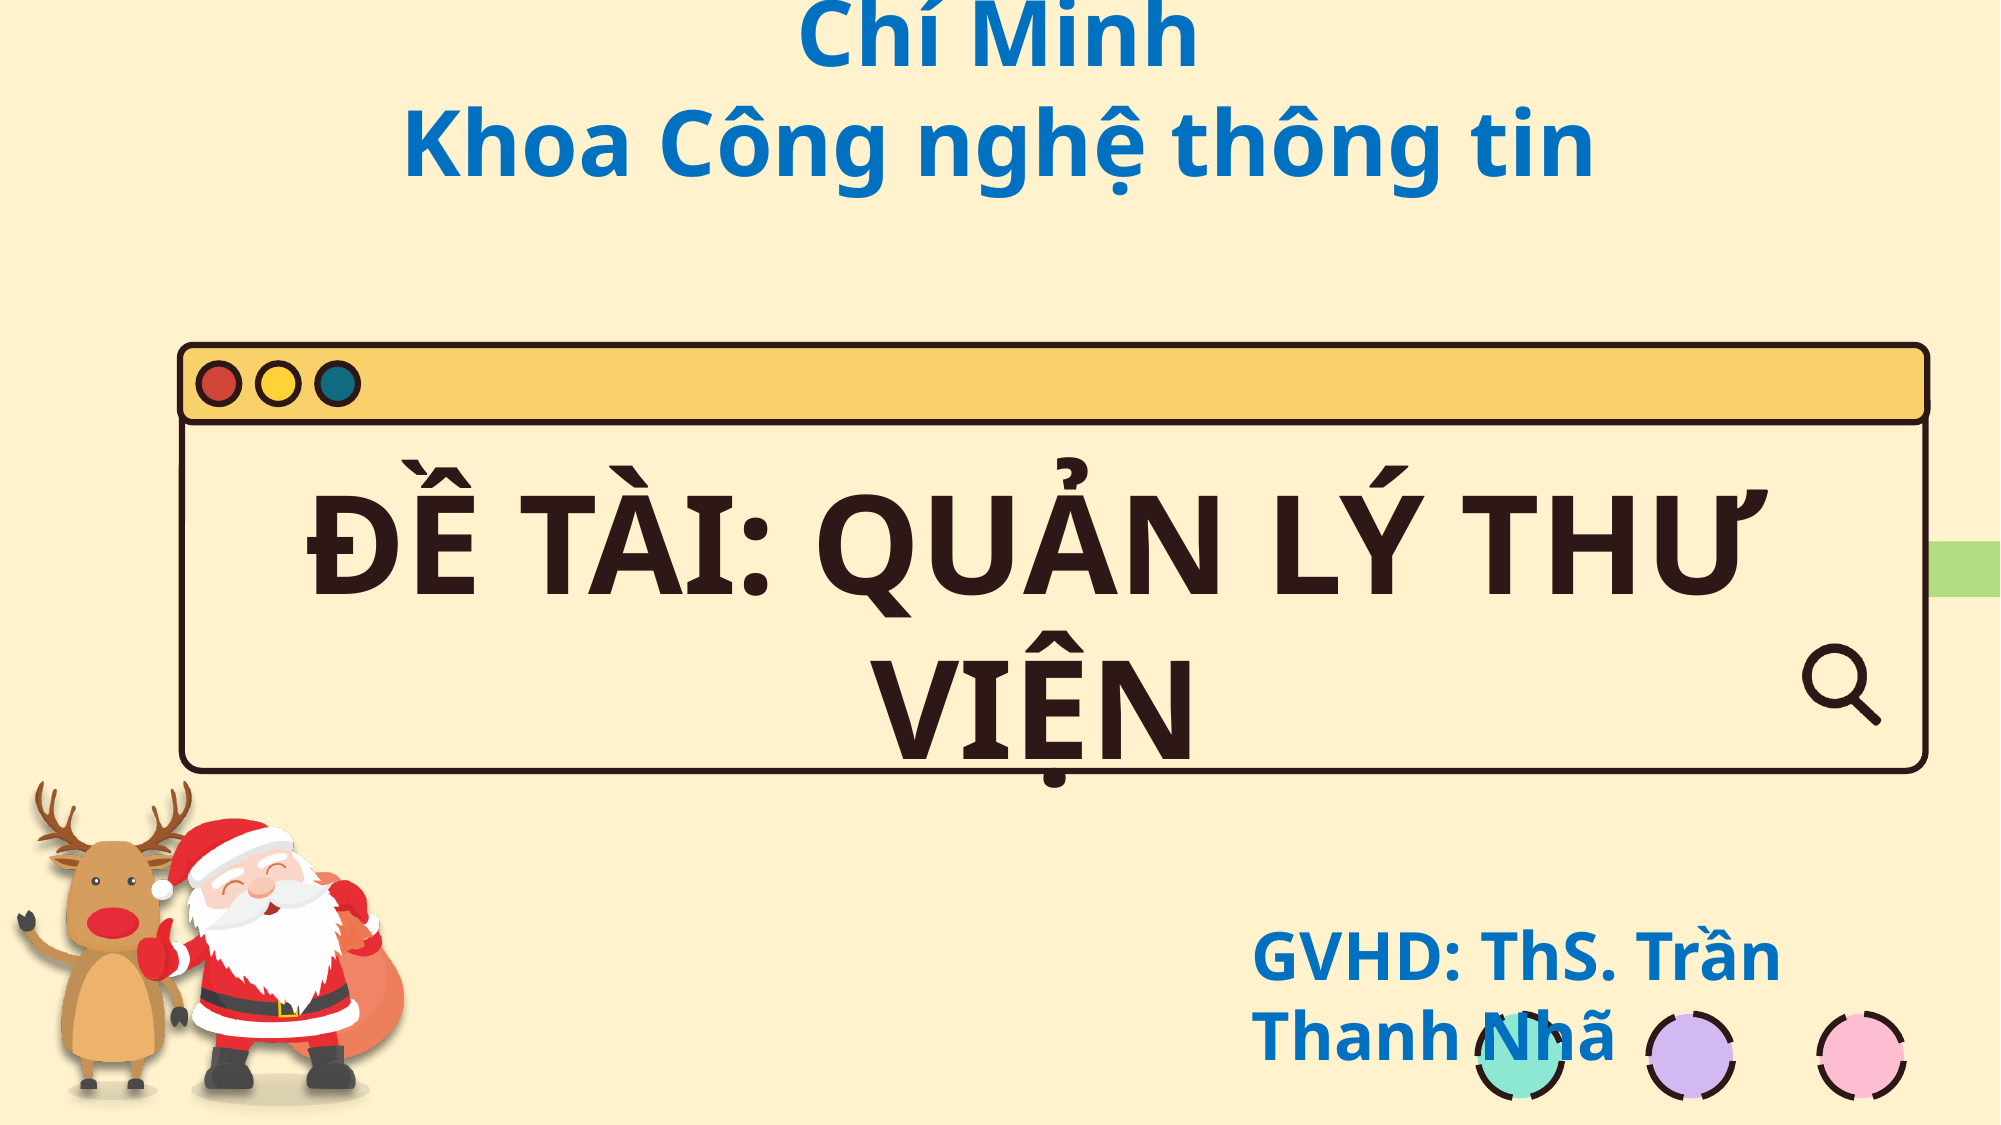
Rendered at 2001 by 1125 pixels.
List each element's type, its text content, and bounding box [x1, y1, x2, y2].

text_box Trường Đại học Sư phạm Thành Phố Hồ Chí Minh Khoa Công nghệ thông tin [2, 0, 1997, 203]
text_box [179, 344, 1928, 771]
text_box [1484, 1081, 1555, 1100]
text_box GVHD: ThS. Trần Thanh Nhã [1237, 906, 1951, 1081]
picture [1802, 637, 1893, 735]
picture [17, 781, 404, 1106]
text_box ĐỀ TÀI: QUẢN LÝ THƯ VIỆN [245, 771, 1827, 795]
text_box [1655, 1081, 1726, 1100]
text_box [1929, 540, 2000, 598]
text_box [1826, 1081, 1897, 1100]
